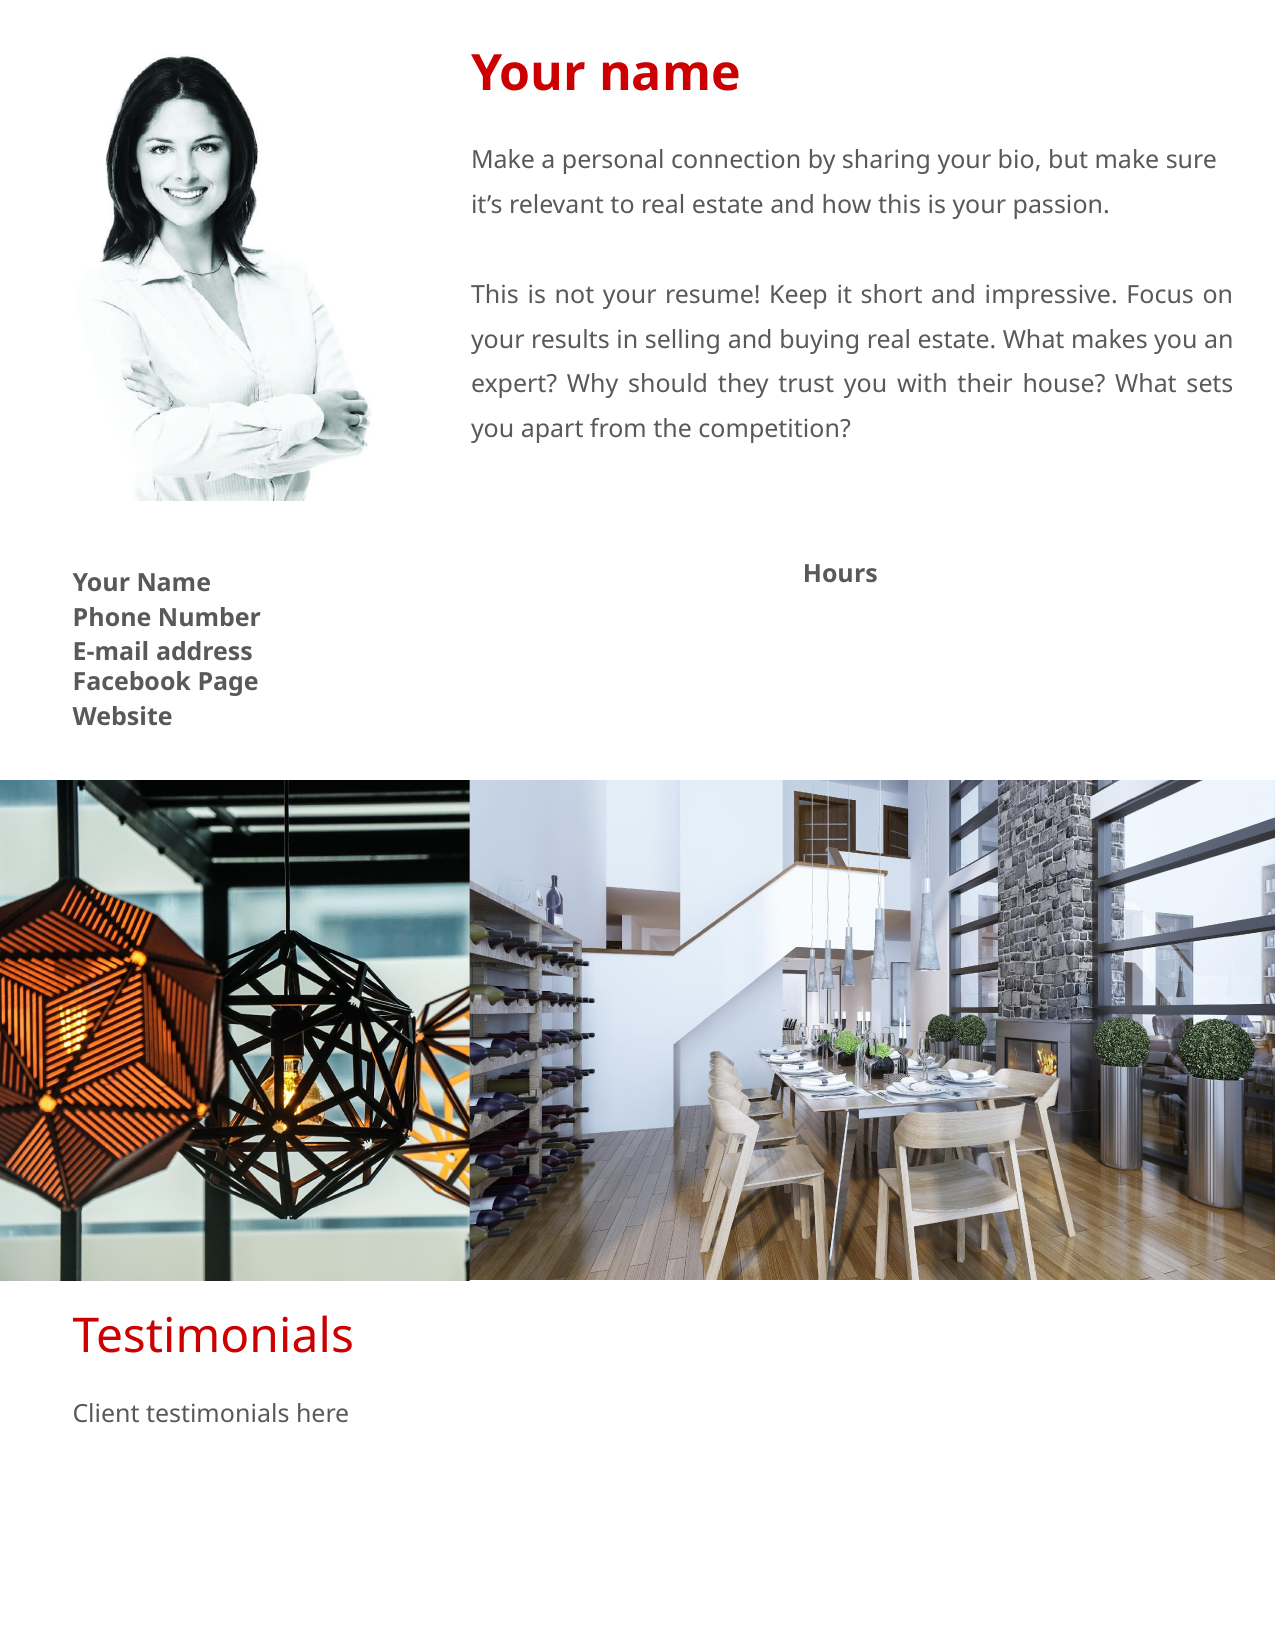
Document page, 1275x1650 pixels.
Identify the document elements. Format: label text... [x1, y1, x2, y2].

picture [0, 779, 1275, 1281]
picture [69, 52, 377, 501]
text_box Testimonials [69, 1315, 599, 1360]
text_box Your Name Phone Number E-mail address Facebook Page Website [69, 608, 446, 733]
text_box Hours [711, 549, 970, 609]
text_box Your name Make a personal connection by sharing your bio, but make sure it’s relevant to real estate and how this is your passion. This is not your resume! Keep it short and impressive. Focus on your results in selling and buying real estate. What makes you an expert? Why should they trust you with their house? What sets you apart from the competition? [468, 45, 1238, 493]
text_box Client testimonials here [69, 1394, 1219, 1536]
